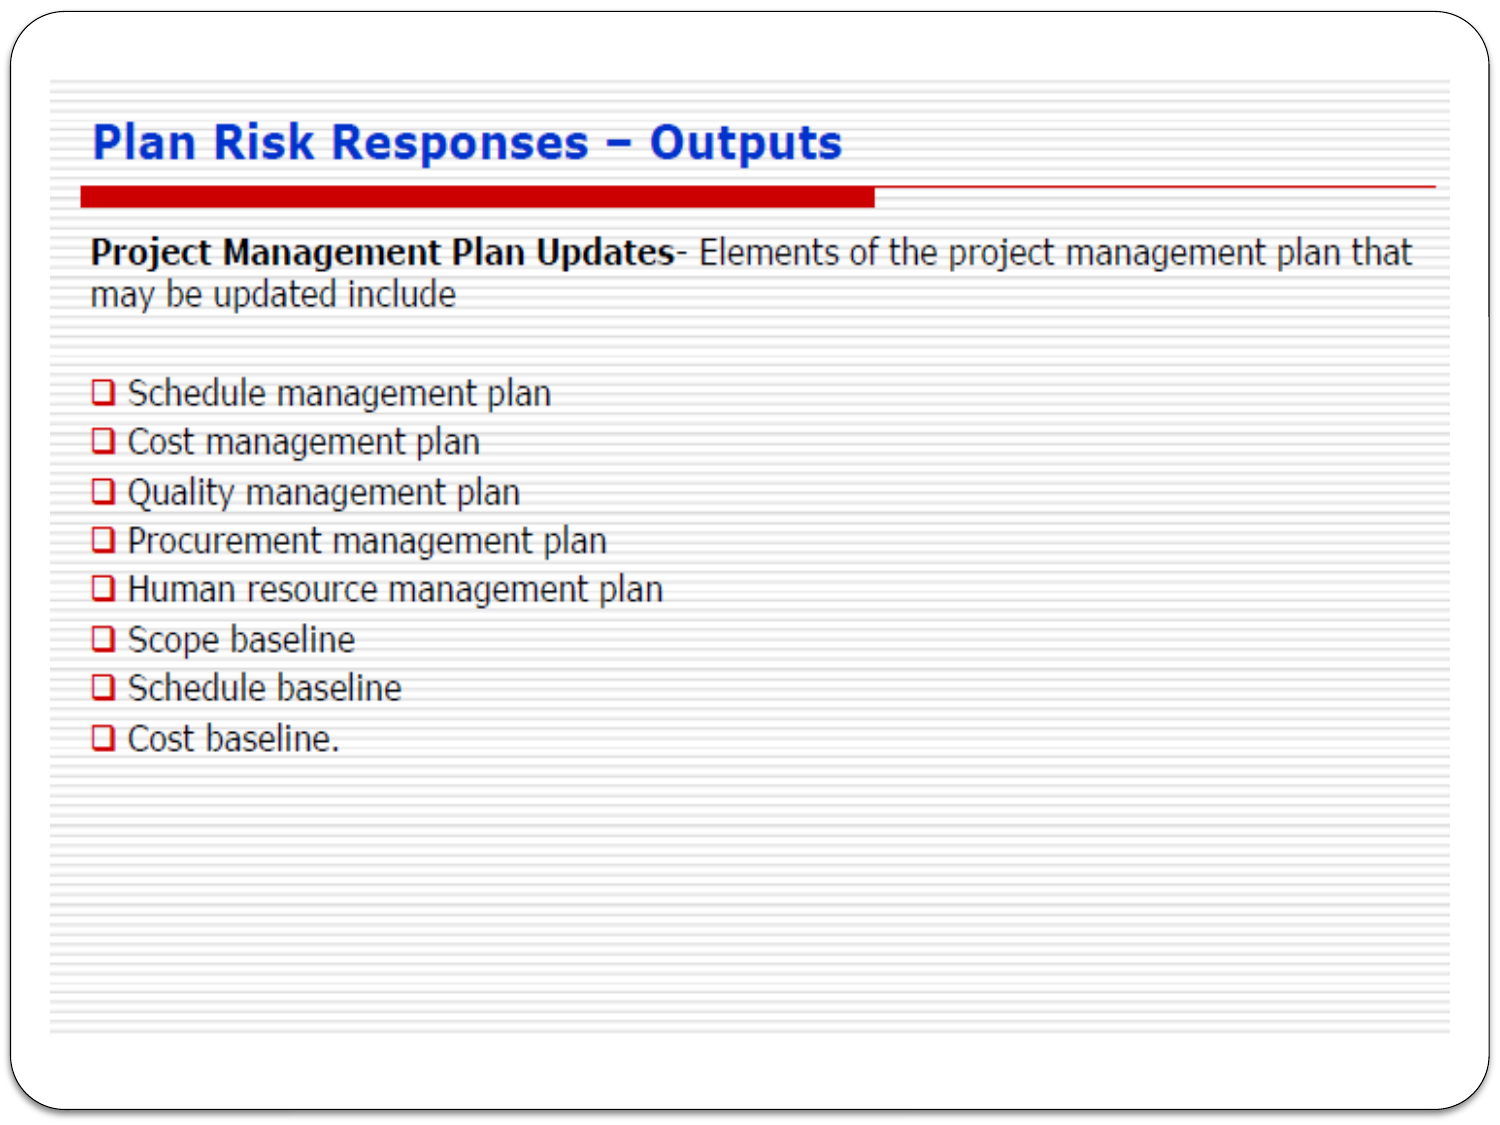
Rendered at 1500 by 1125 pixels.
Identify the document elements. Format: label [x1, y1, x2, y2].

picture [49, 74, 1450, 1038]
